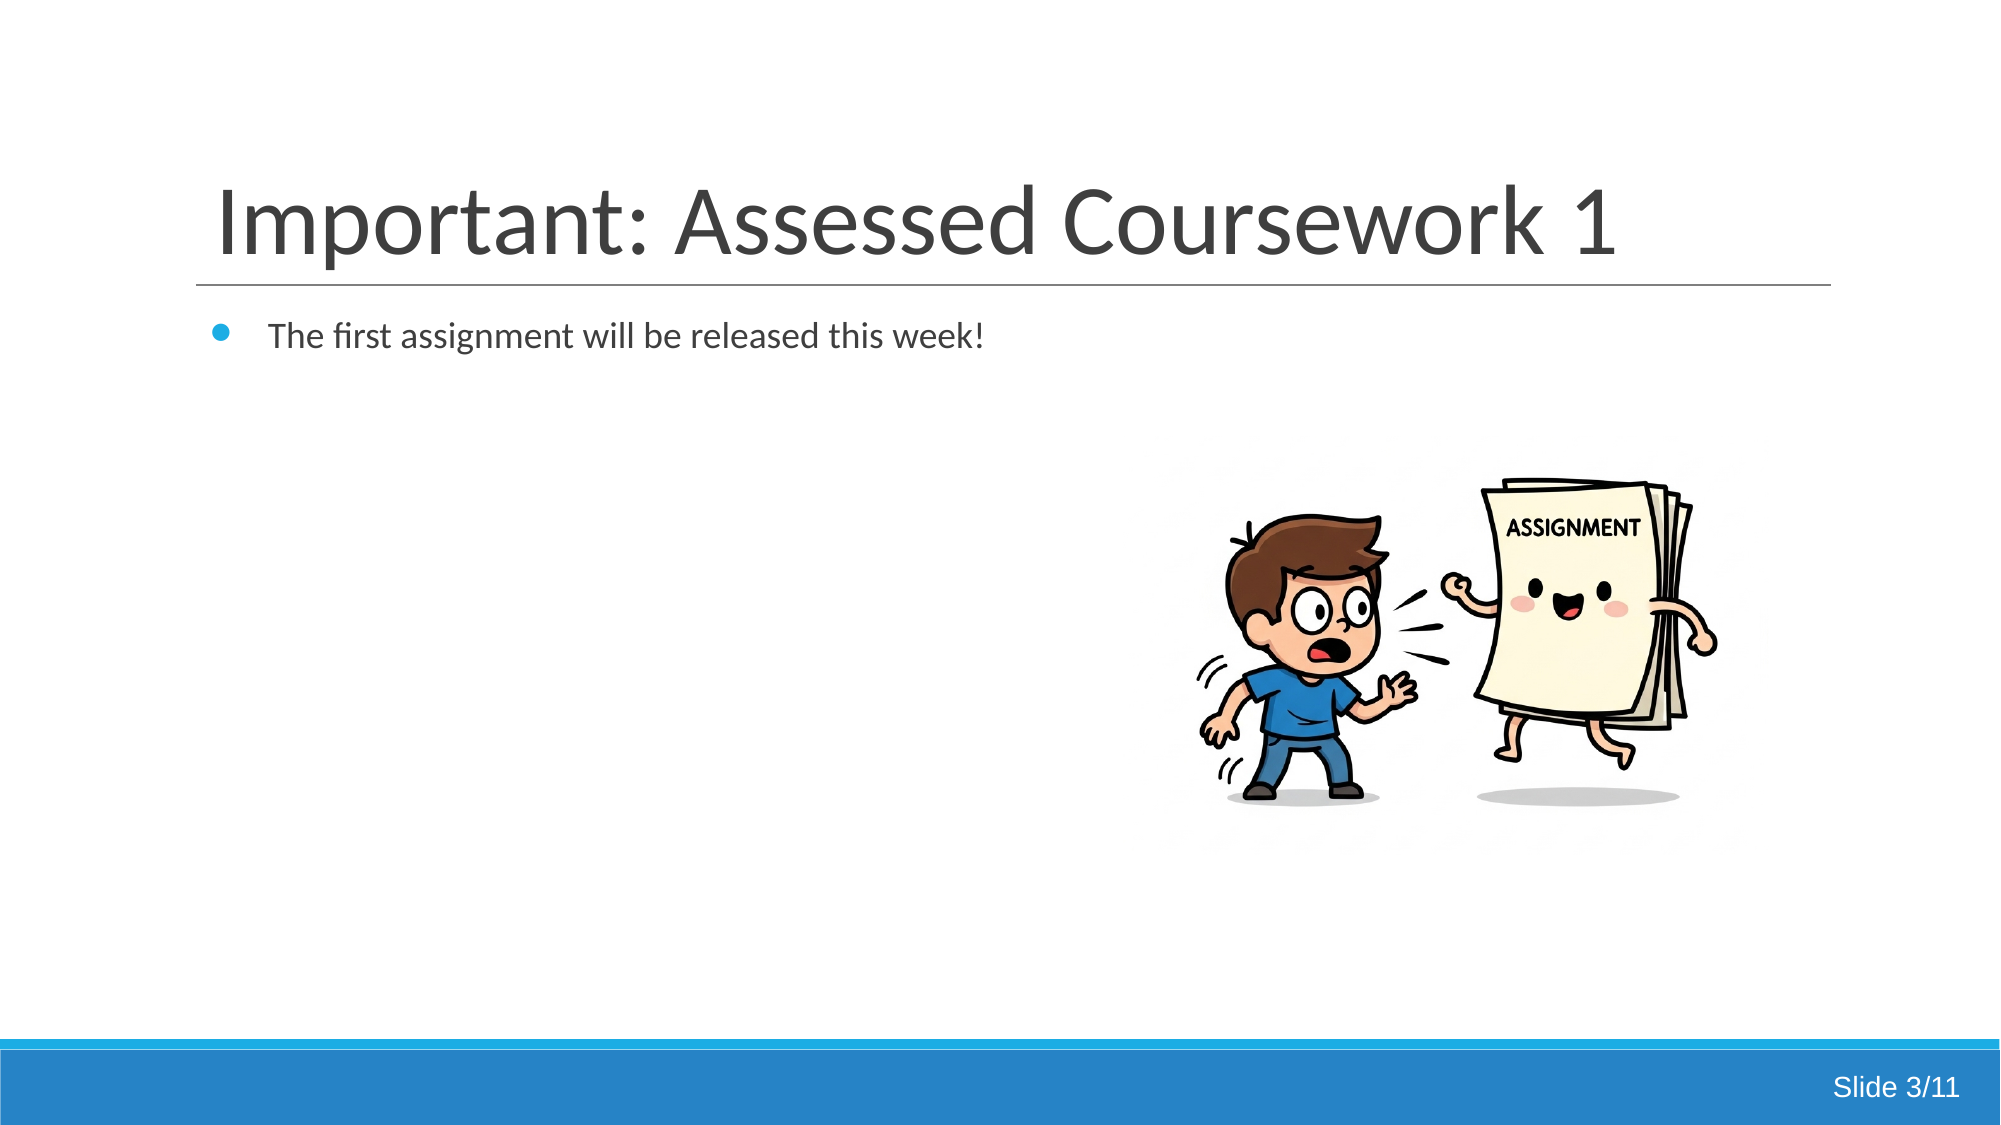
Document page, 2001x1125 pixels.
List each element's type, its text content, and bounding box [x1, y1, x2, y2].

text_box The first assignment will be released this week! [192, 308, 1127, 870]
text_box Slide 3/11 [1817, 1053, 2000, 1125]
title Important: Assessed Coursework 1 [200, 44, 1850, 283]
picture [1122, 436, 1769, 855]
